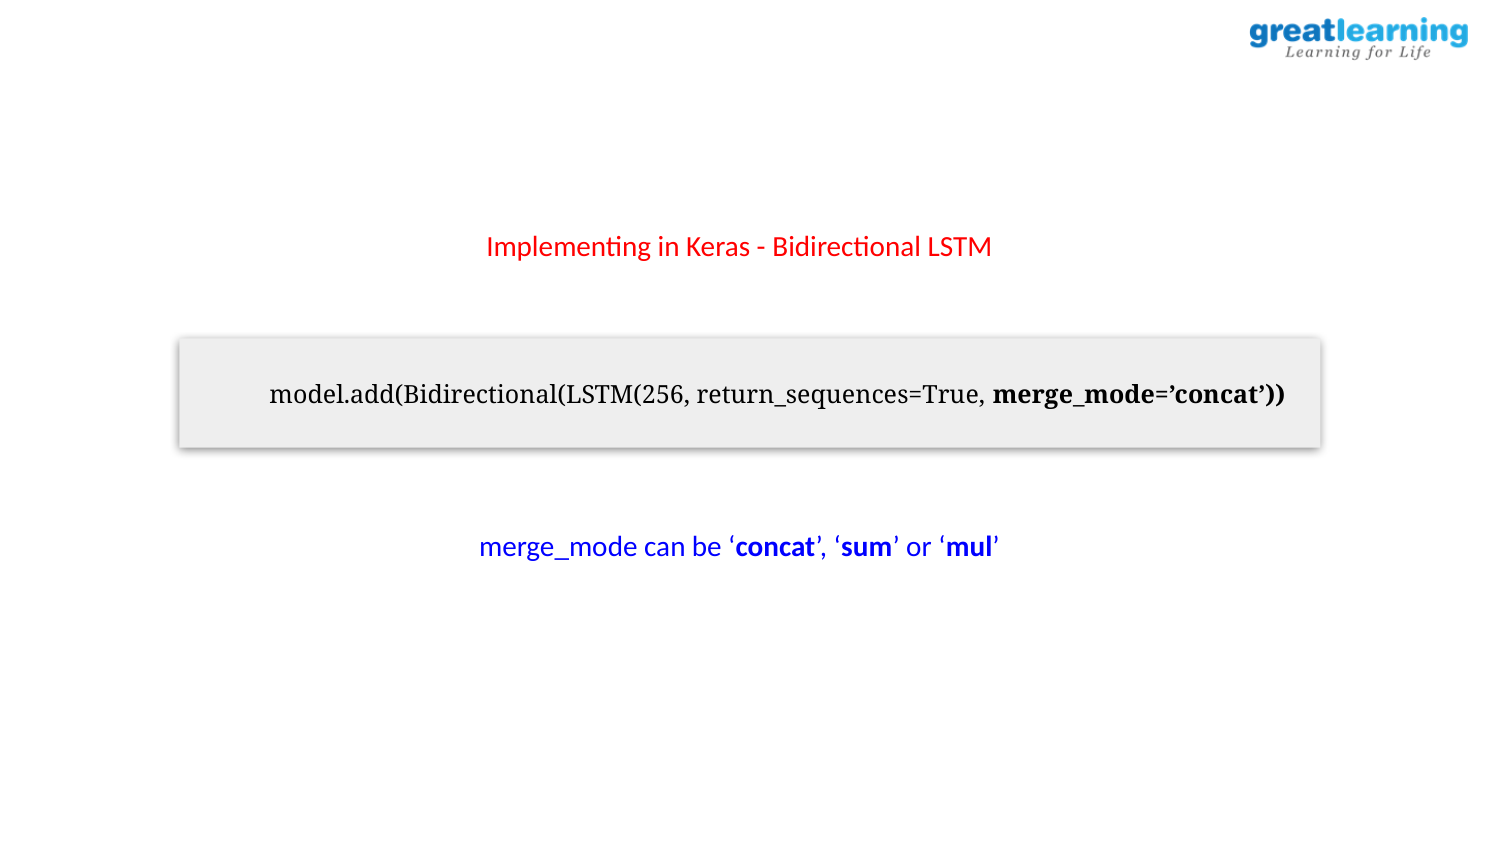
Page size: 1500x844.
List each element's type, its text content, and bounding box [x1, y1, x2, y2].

text_box merge_mode can be ‘concat’, ‘sum’ or ‘mul’ [325, 516, 1154, 573]
picture [1249, 16, 1469, 61]
text_box Implementing in Keras - Bidirectional LSTM [325, 216, 1154, 273]
text_box model.add(Bidirectional(LSTM(256, return_sequences=True, merge_mode=’concat’)) [179, 338, 1321, 448]
